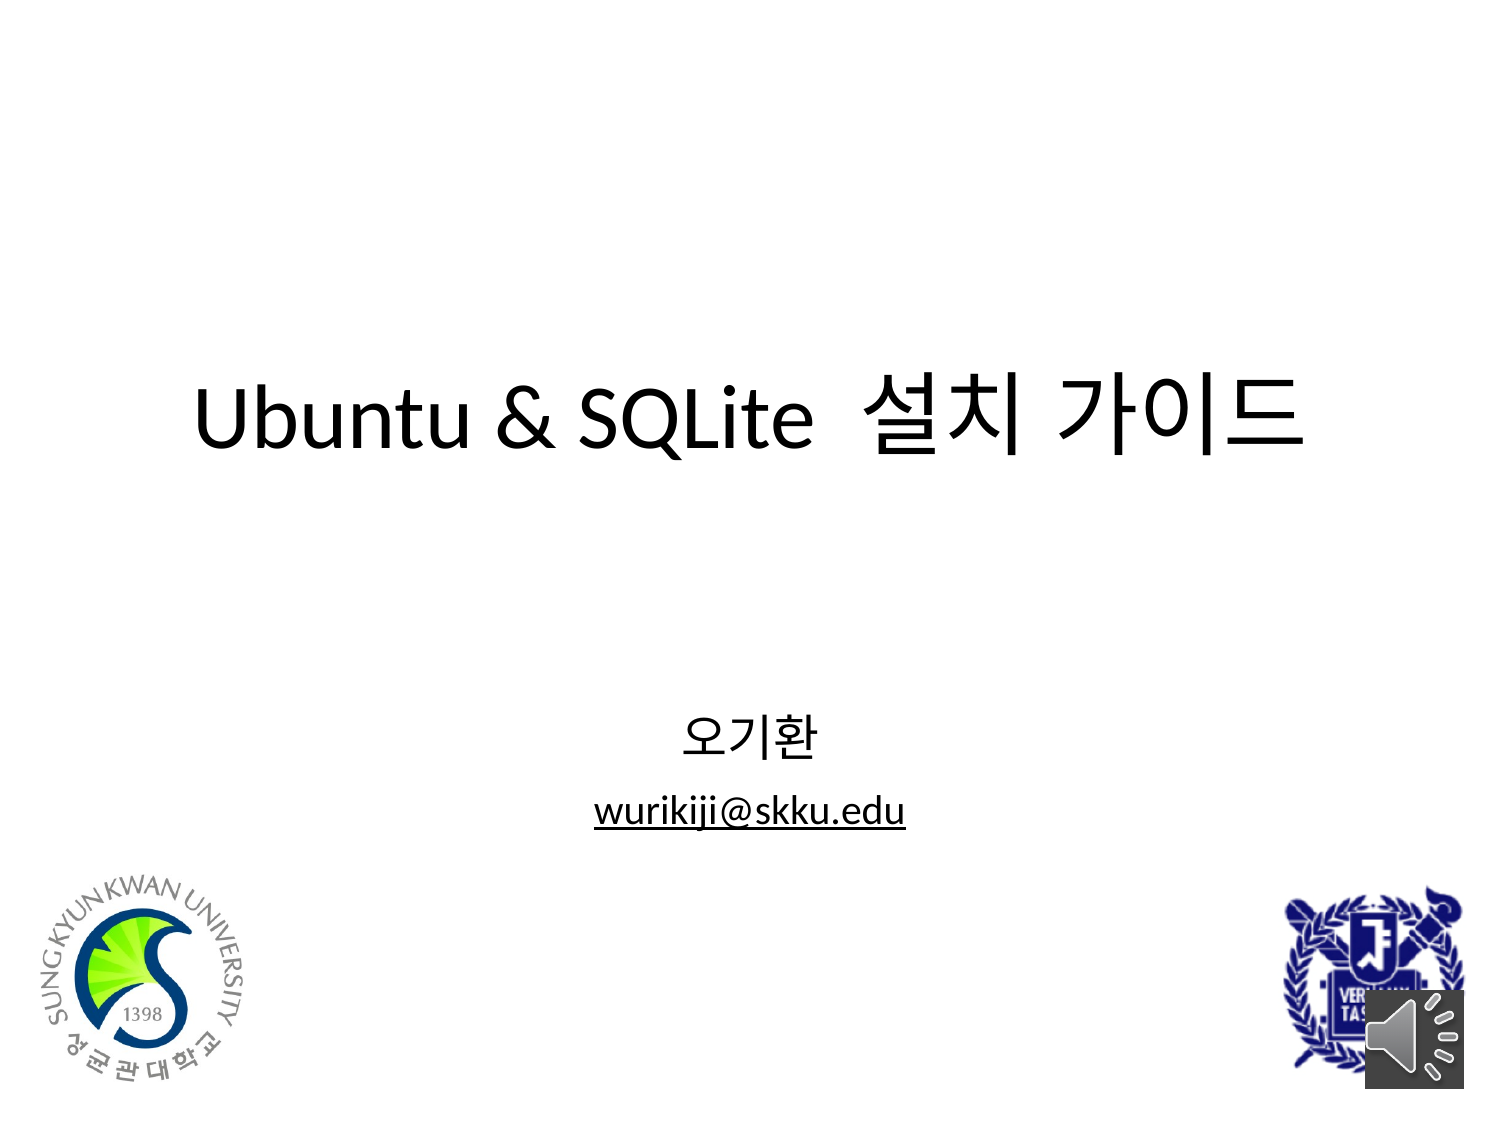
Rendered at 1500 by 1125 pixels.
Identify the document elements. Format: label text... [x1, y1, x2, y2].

subtitle 오기환 wurikiji@skku.edu [225, 637, 1275, 925]
picture [1264, 876, 1476, 1090]
picture [40, 874, 244, 1083]
title Ubuntu & SQLite 설치 가이드 [112, 232, 1388, 591]
